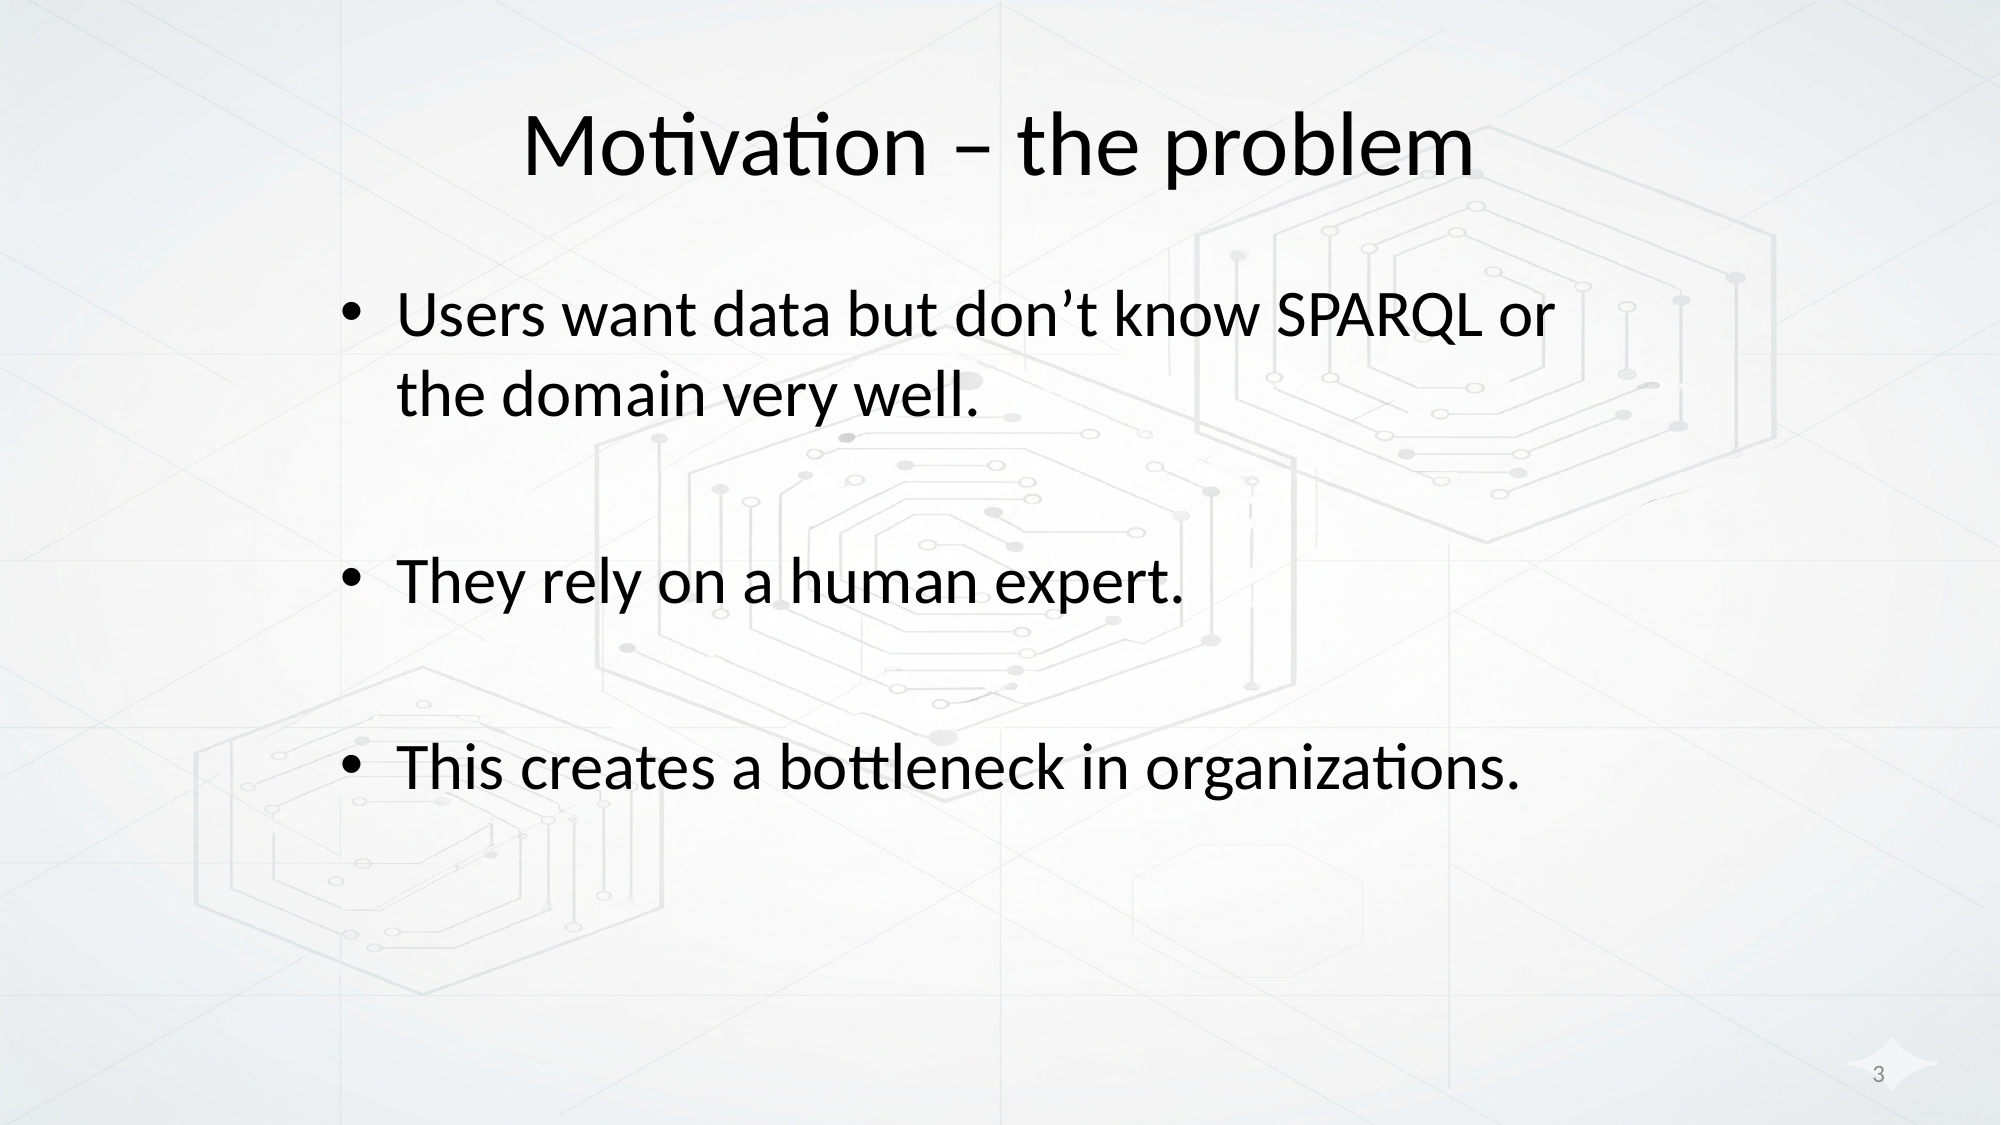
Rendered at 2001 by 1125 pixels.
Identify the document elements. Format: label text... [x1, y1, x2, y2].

picture [0, 0, 2001, 1125]
title Motivation – the problem [99, 45, 1900, 233]
slide_number 3 [1433, 1042, 1900, 1103]
list Users want data but don’t know SPARQL or the domain very well. They rely on a human expert. This creates a bottleneck in organizations. [324, 262, 1675, 1080]
